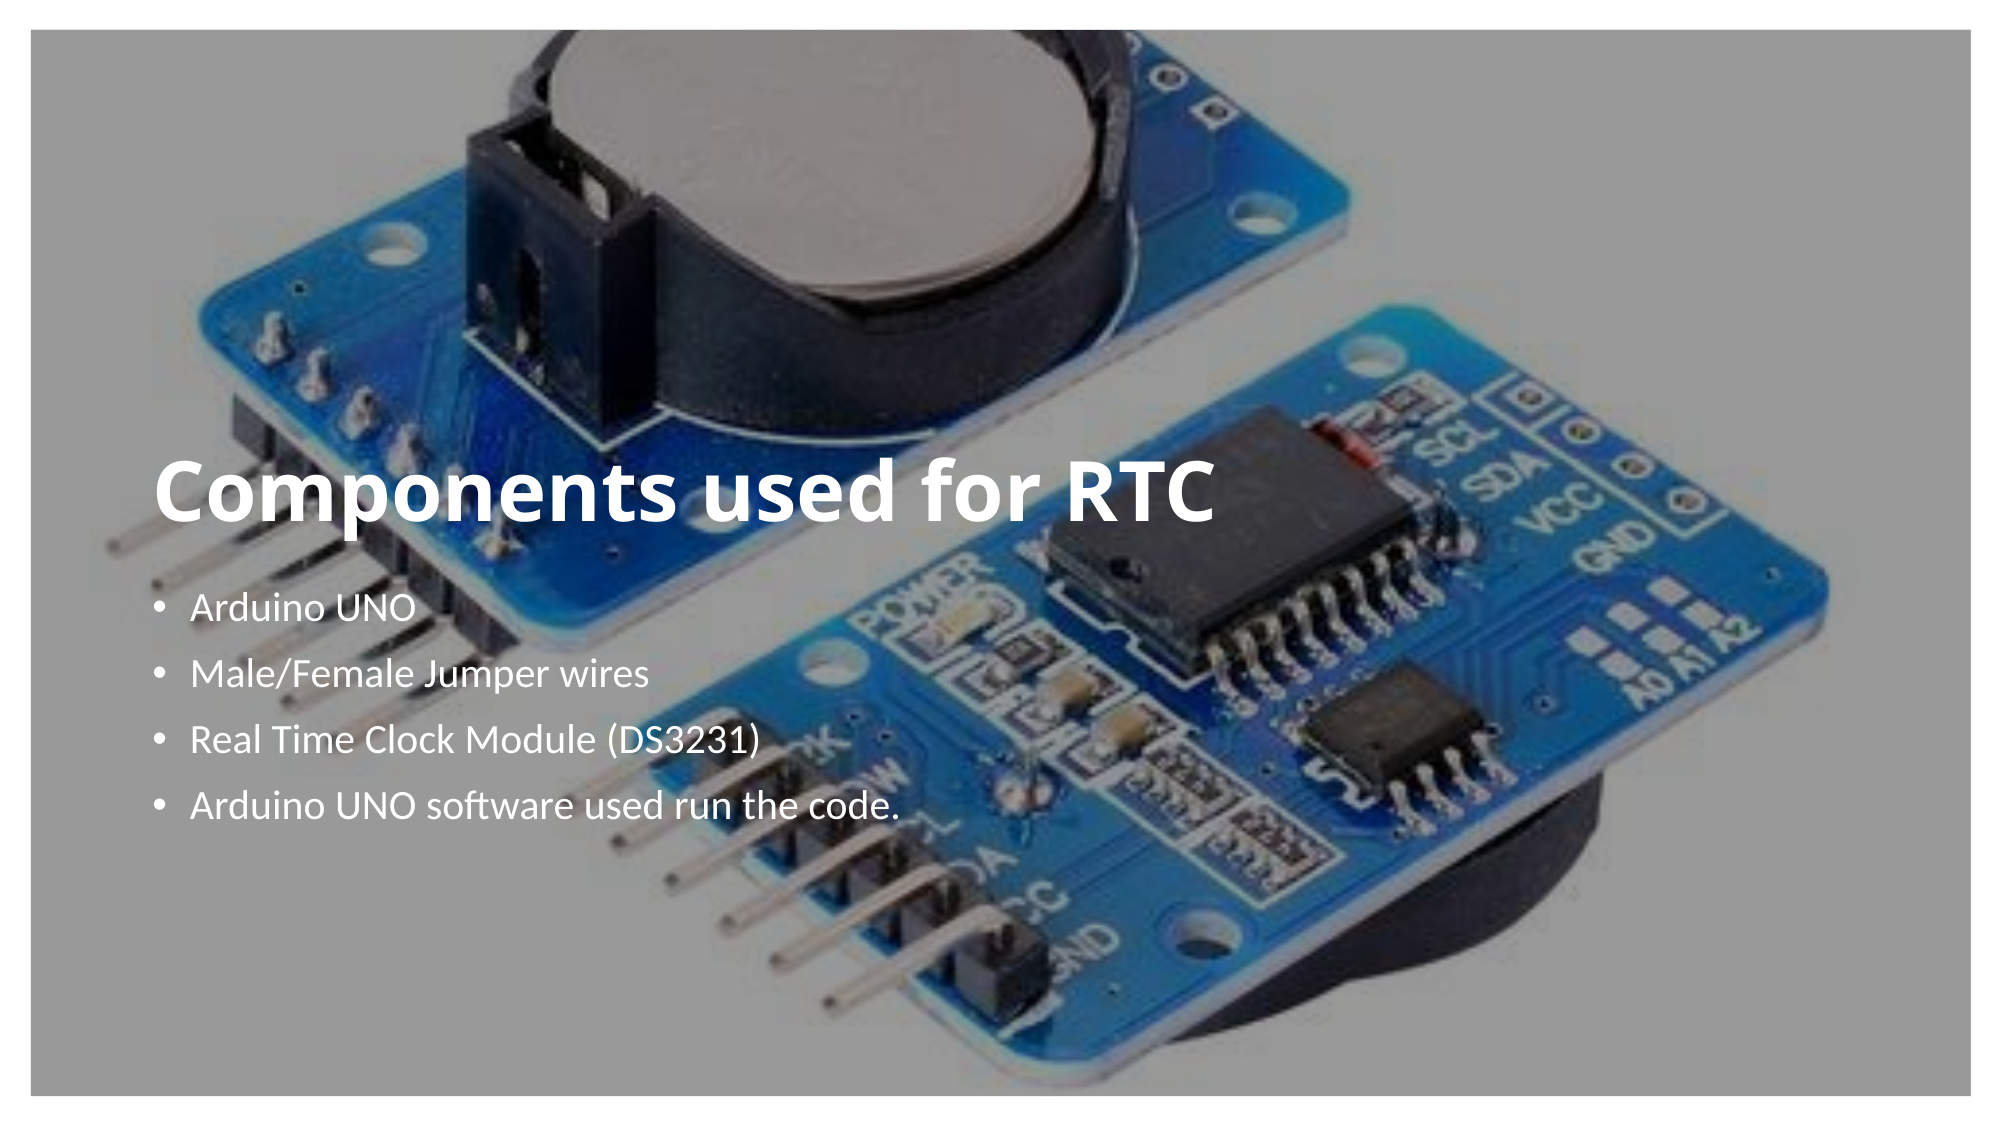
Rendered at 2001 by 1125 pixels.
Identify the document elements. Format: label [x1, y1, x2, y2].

picture [29, 29, 1970, 1097]
text_box [0, 0, 2000, 1125]
